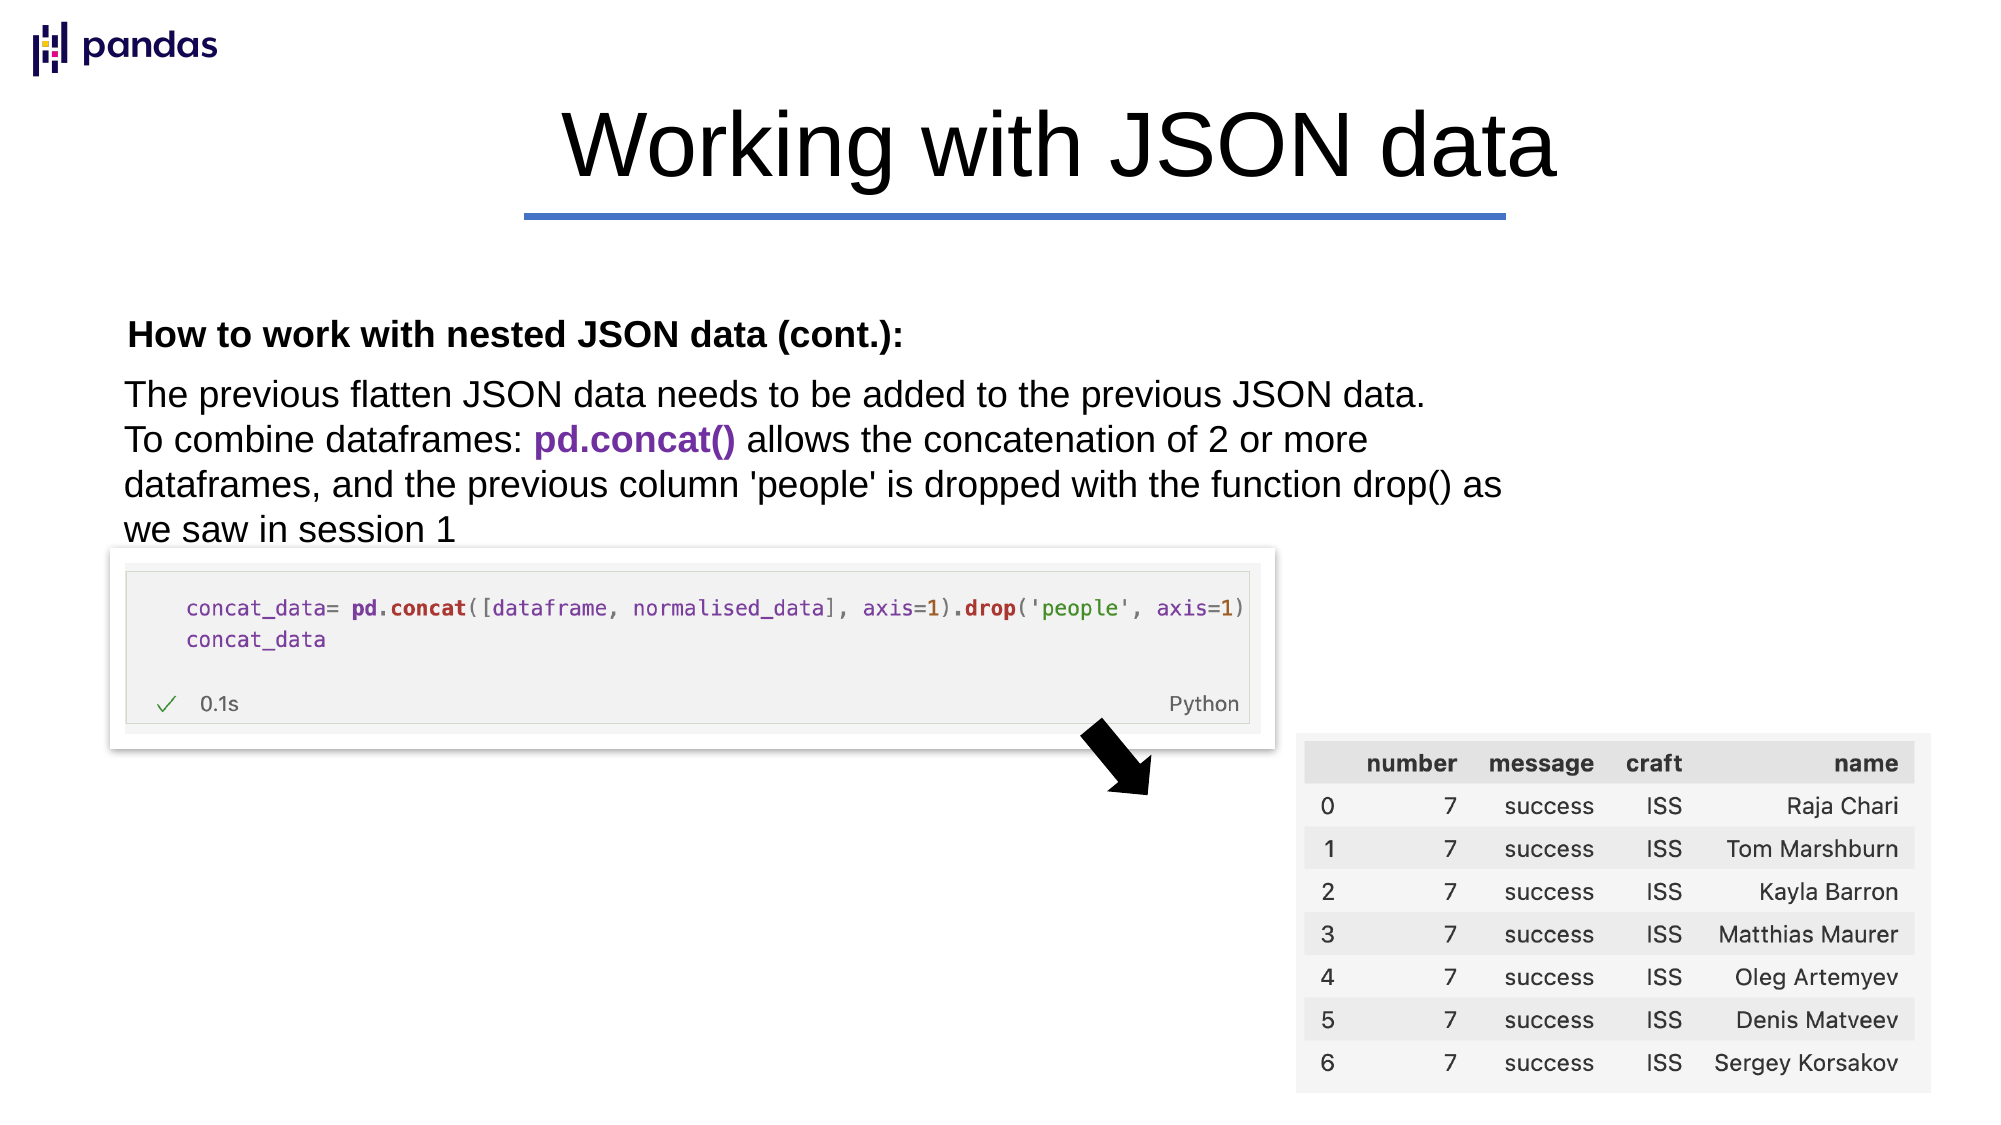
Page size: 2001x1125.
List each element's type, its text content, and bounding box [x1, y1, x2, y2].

picture [24, 8, 226, 90]
text_box [1080, 735, 1152, 796]
text_box How to work with nested JSON data (cont.): [112, 302, 921, 362]
picture [124, 562, 1261, 735]
picture [1296, 733, 1931, 1093]
text_box The previous flatten JSON data needs to be added to the previous JSON data. To combine dataframes: pd.concat() allows the concatenation of 2 or more dataframes, and the previous column 'people' is dropped with the function drop() as we saw in session 1 [109, 362, 1566, 558]
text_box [524, 77, 1663, 217]
